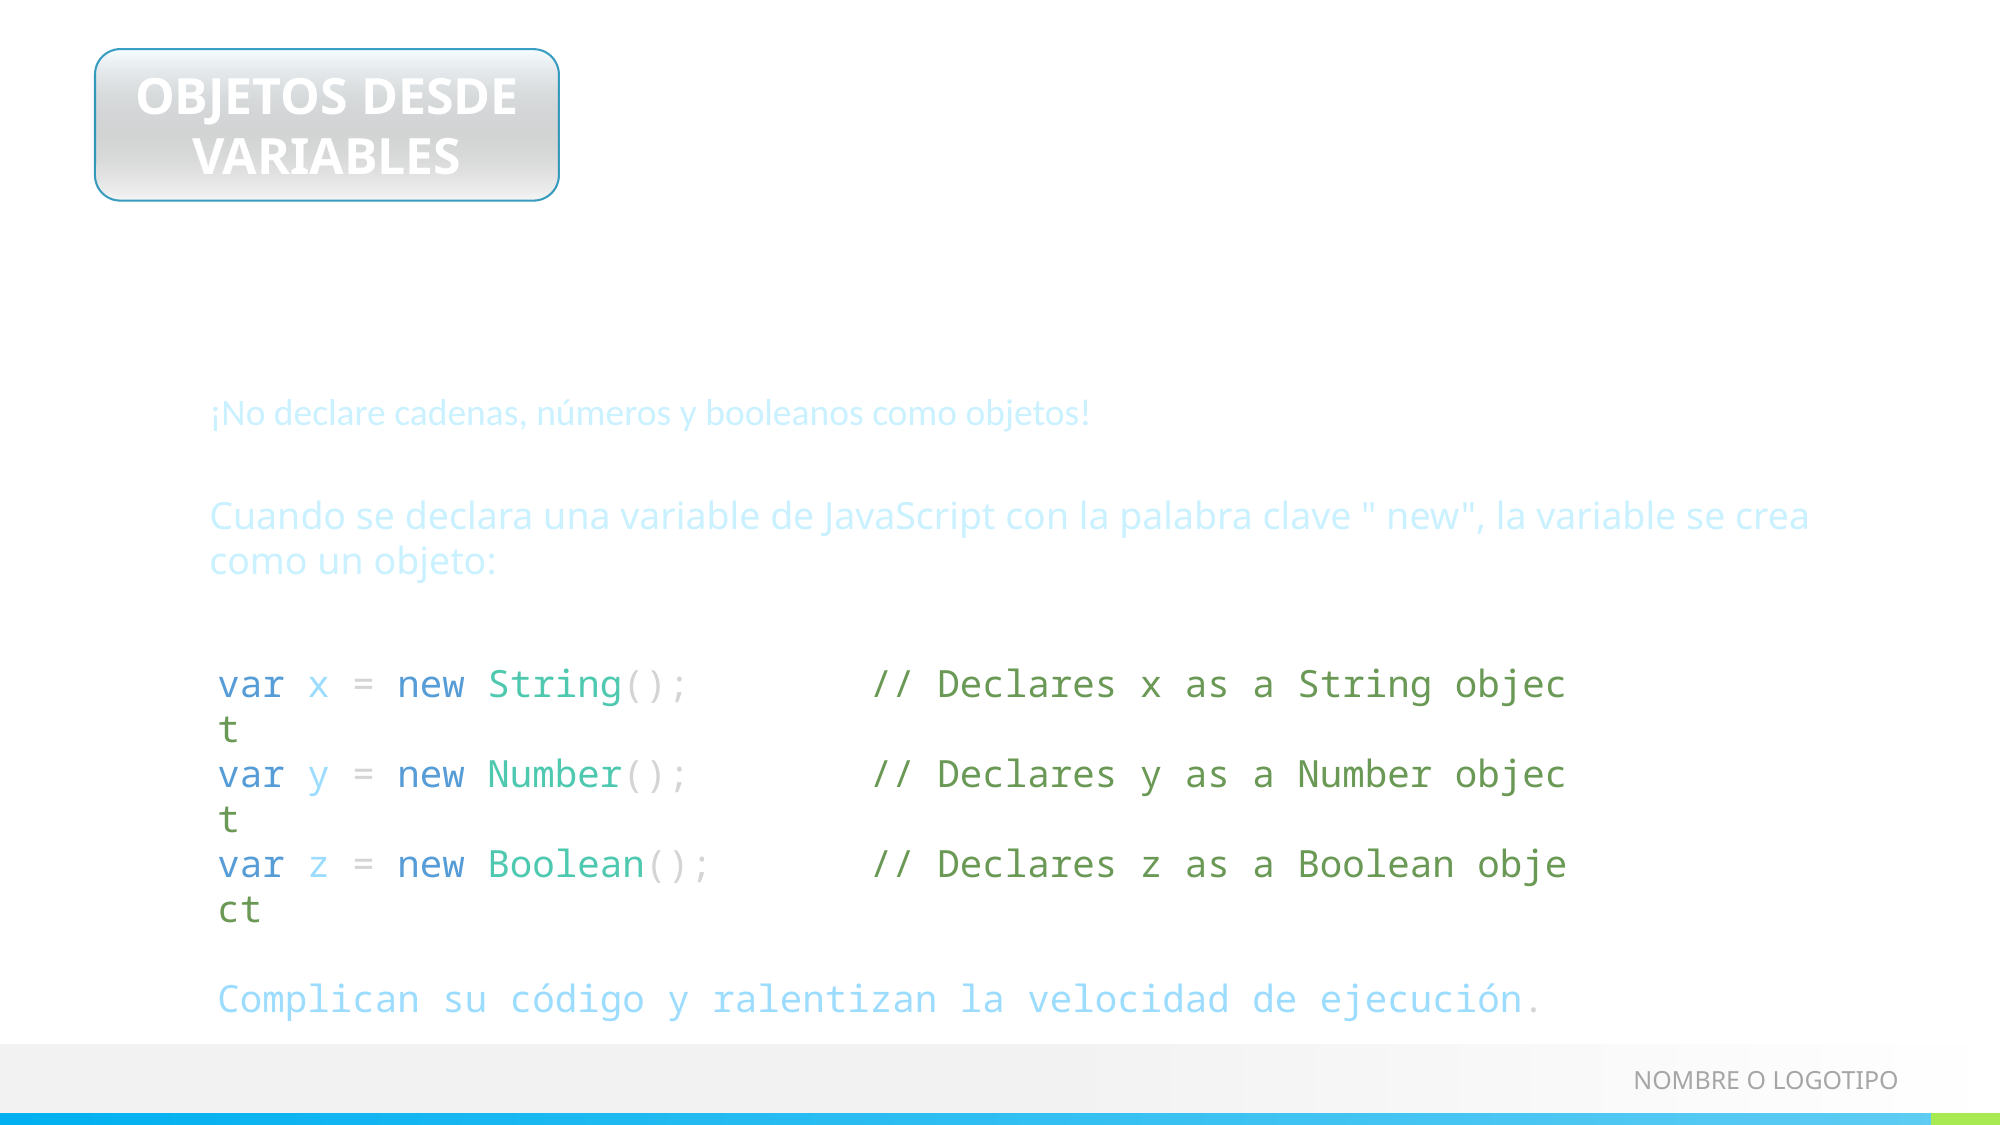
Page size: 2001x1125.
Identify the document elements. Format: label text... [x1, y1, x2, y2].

text_box Cuando se declara una variable de JavaScript con la palabra clave " new", la variable se crea como un objeto: [194, 439, 1904, 635]
text_box ¡No declare cadenas, números y booleanos como objetos! [194, 378, 1124, 439]
text_box var x = new String(); // Declares x as a String object var y = new Number(); // Declares y as a Number object var z = new Boolean(); // Declares z as a Boolean object Complican su código y ralentizan la velocidad de ejecución. [202, 652, 1591, 1117]
text_box OBJETOS DESDE VARIABLES [93, 48, 560, 202]
